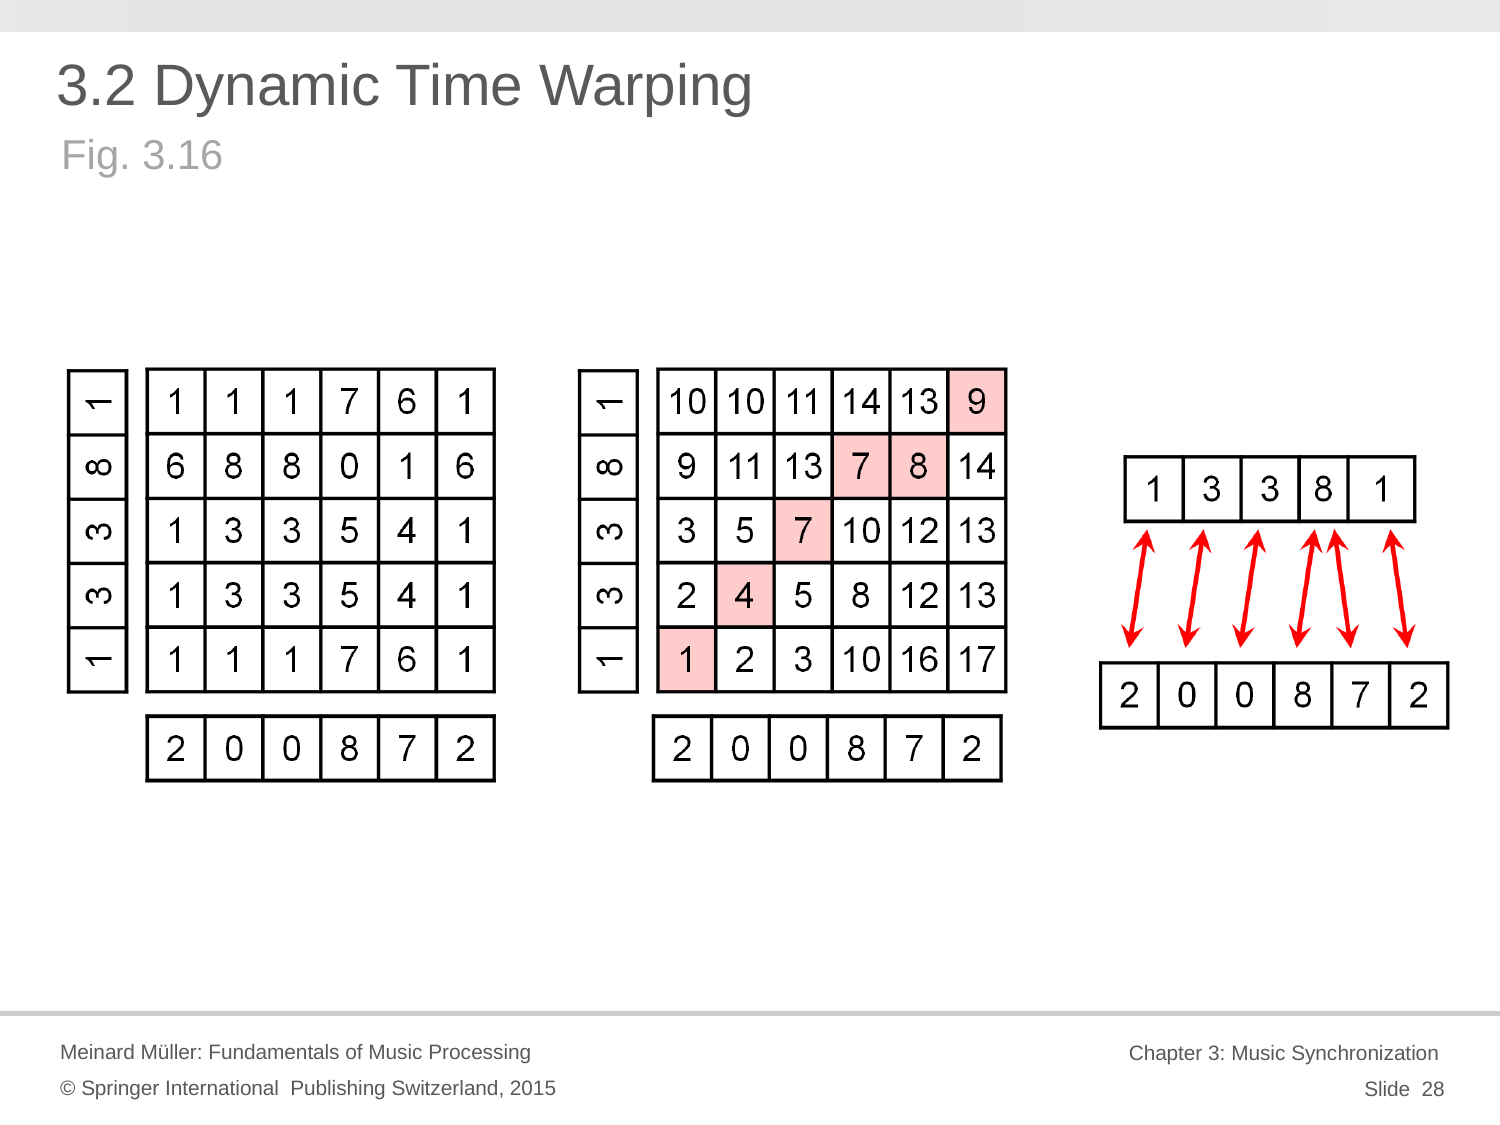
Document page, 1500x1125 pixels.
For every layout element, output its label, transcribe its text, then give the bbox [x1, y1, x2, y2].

picture [575, 366, 1009, 792]
title 3.2 Dynamic Time Warping [40, 39, 1448, 133]
picture [0, 0, 1500, 32]
picture [63, 366, 498, 792]
picture [1098, 454, 1452, 739]
list Fig. 3.16 [46, 115, 276, 198]
